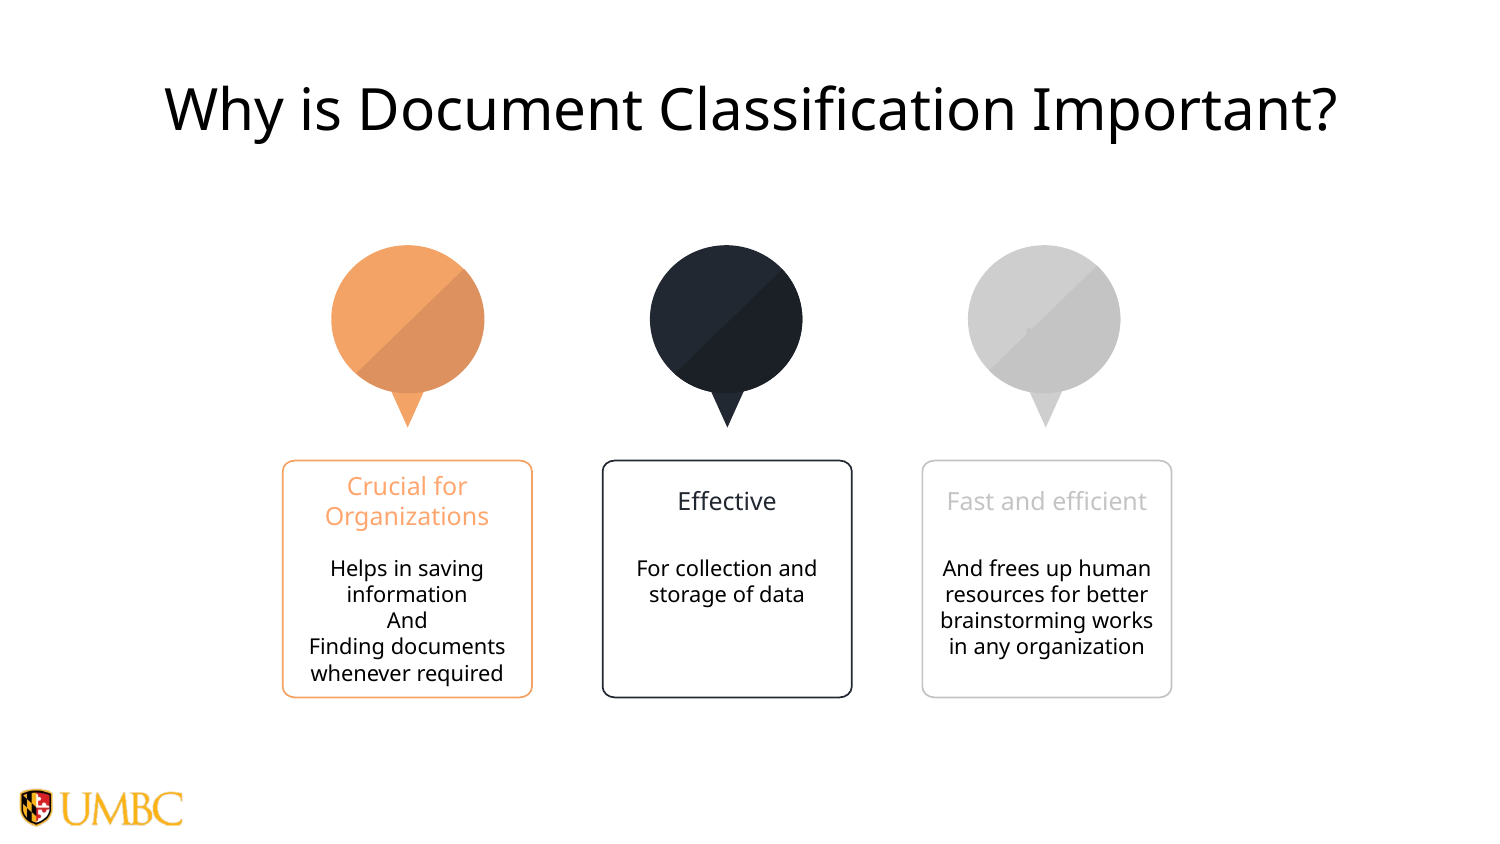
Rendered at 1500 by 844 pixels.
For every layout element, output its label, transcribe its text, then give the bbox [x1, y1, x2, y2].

picture [17, 725, 184, 844]
text_box And frees up human resources for better brainstorming works in any organization [922, 539, 1172, 698]
text_box Effective [602, 460, 852, 539]
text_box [965, 244, 1129, 428]
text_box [322, 244, 492, 428]
text_box Fast and efficient [922, 460, 1172, 539]
text_box Why is Document Classification Important? [117, 67, 1385, 147]
text_box Crucial for Organizations [282, 460, 532, 539]
text_box Helps in saving information And Finding documents whenever required [282, 539, 532, 698]
text_box For collection and storage of data [602, 539, 852, 698]
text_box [647, 244, 810, 428]
